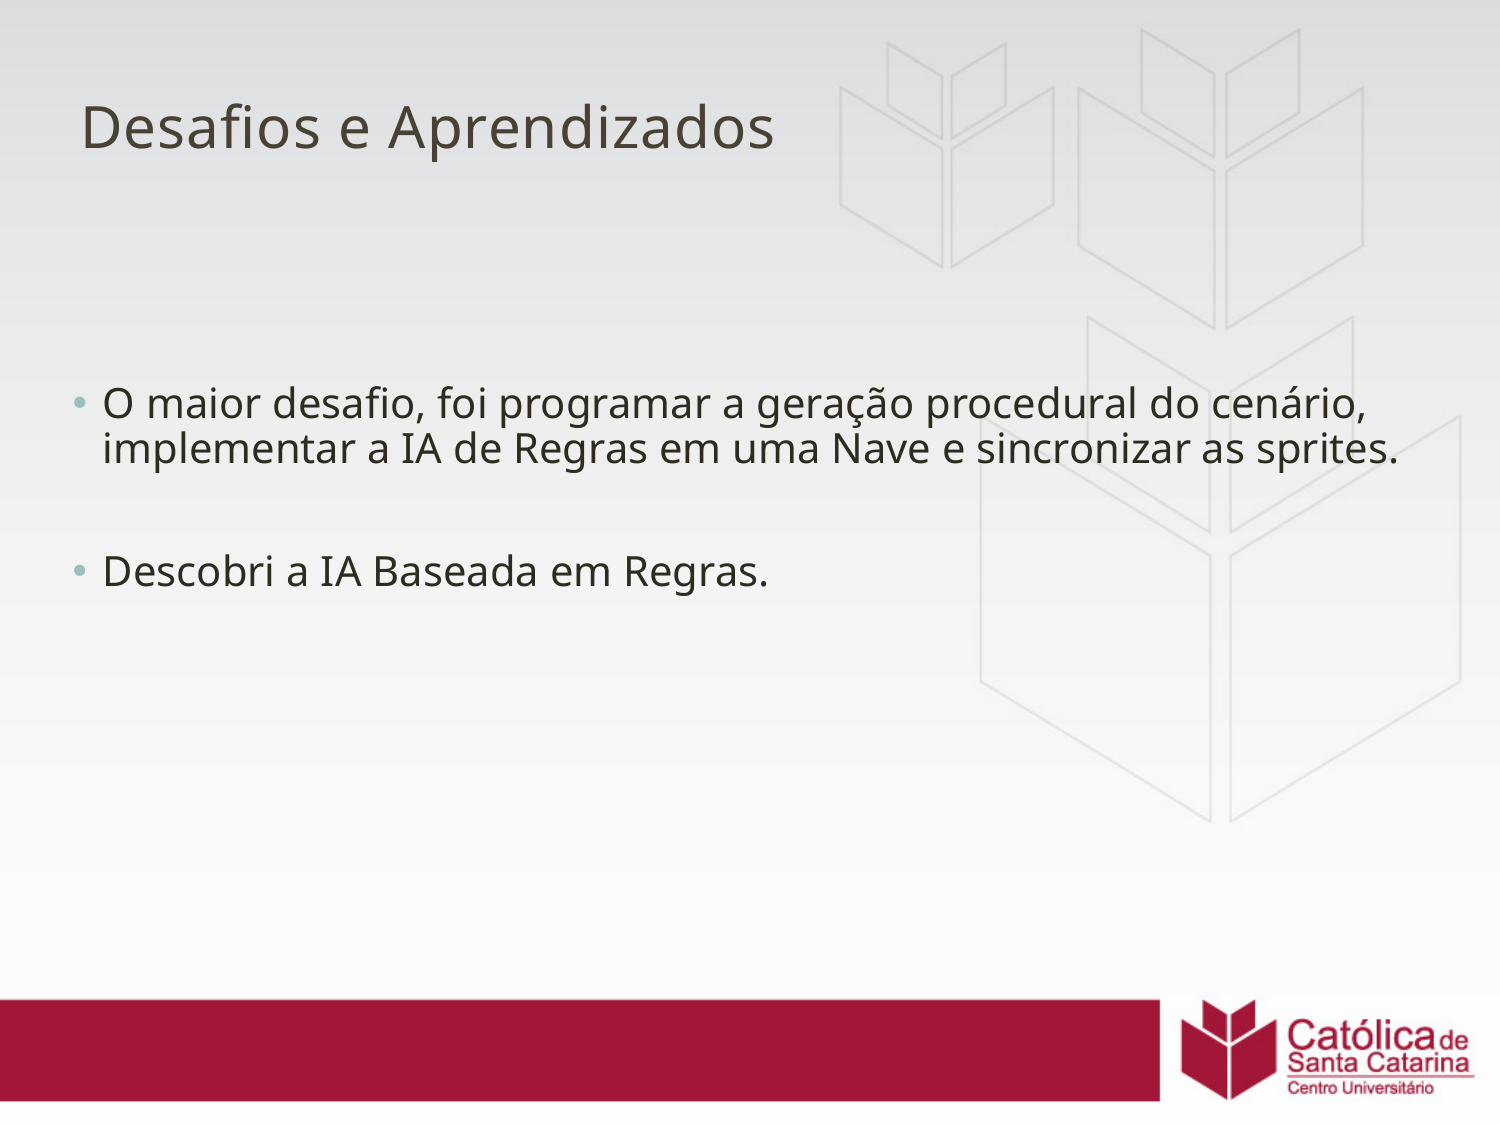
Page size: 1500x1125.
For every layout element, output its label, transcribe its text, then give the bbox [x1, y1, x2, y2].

list O maior desafio, foi programar a geração procedural do cenário, implementar a IA de Regras em uma Nave e sincronizar as sprites. Descobri a IA Baseada em Regras. [64, 375, 1436, 646]
title Desafios e Aprendizados [64, 96, 1436, 342]
picture [0, 0, 1500, 1125]
